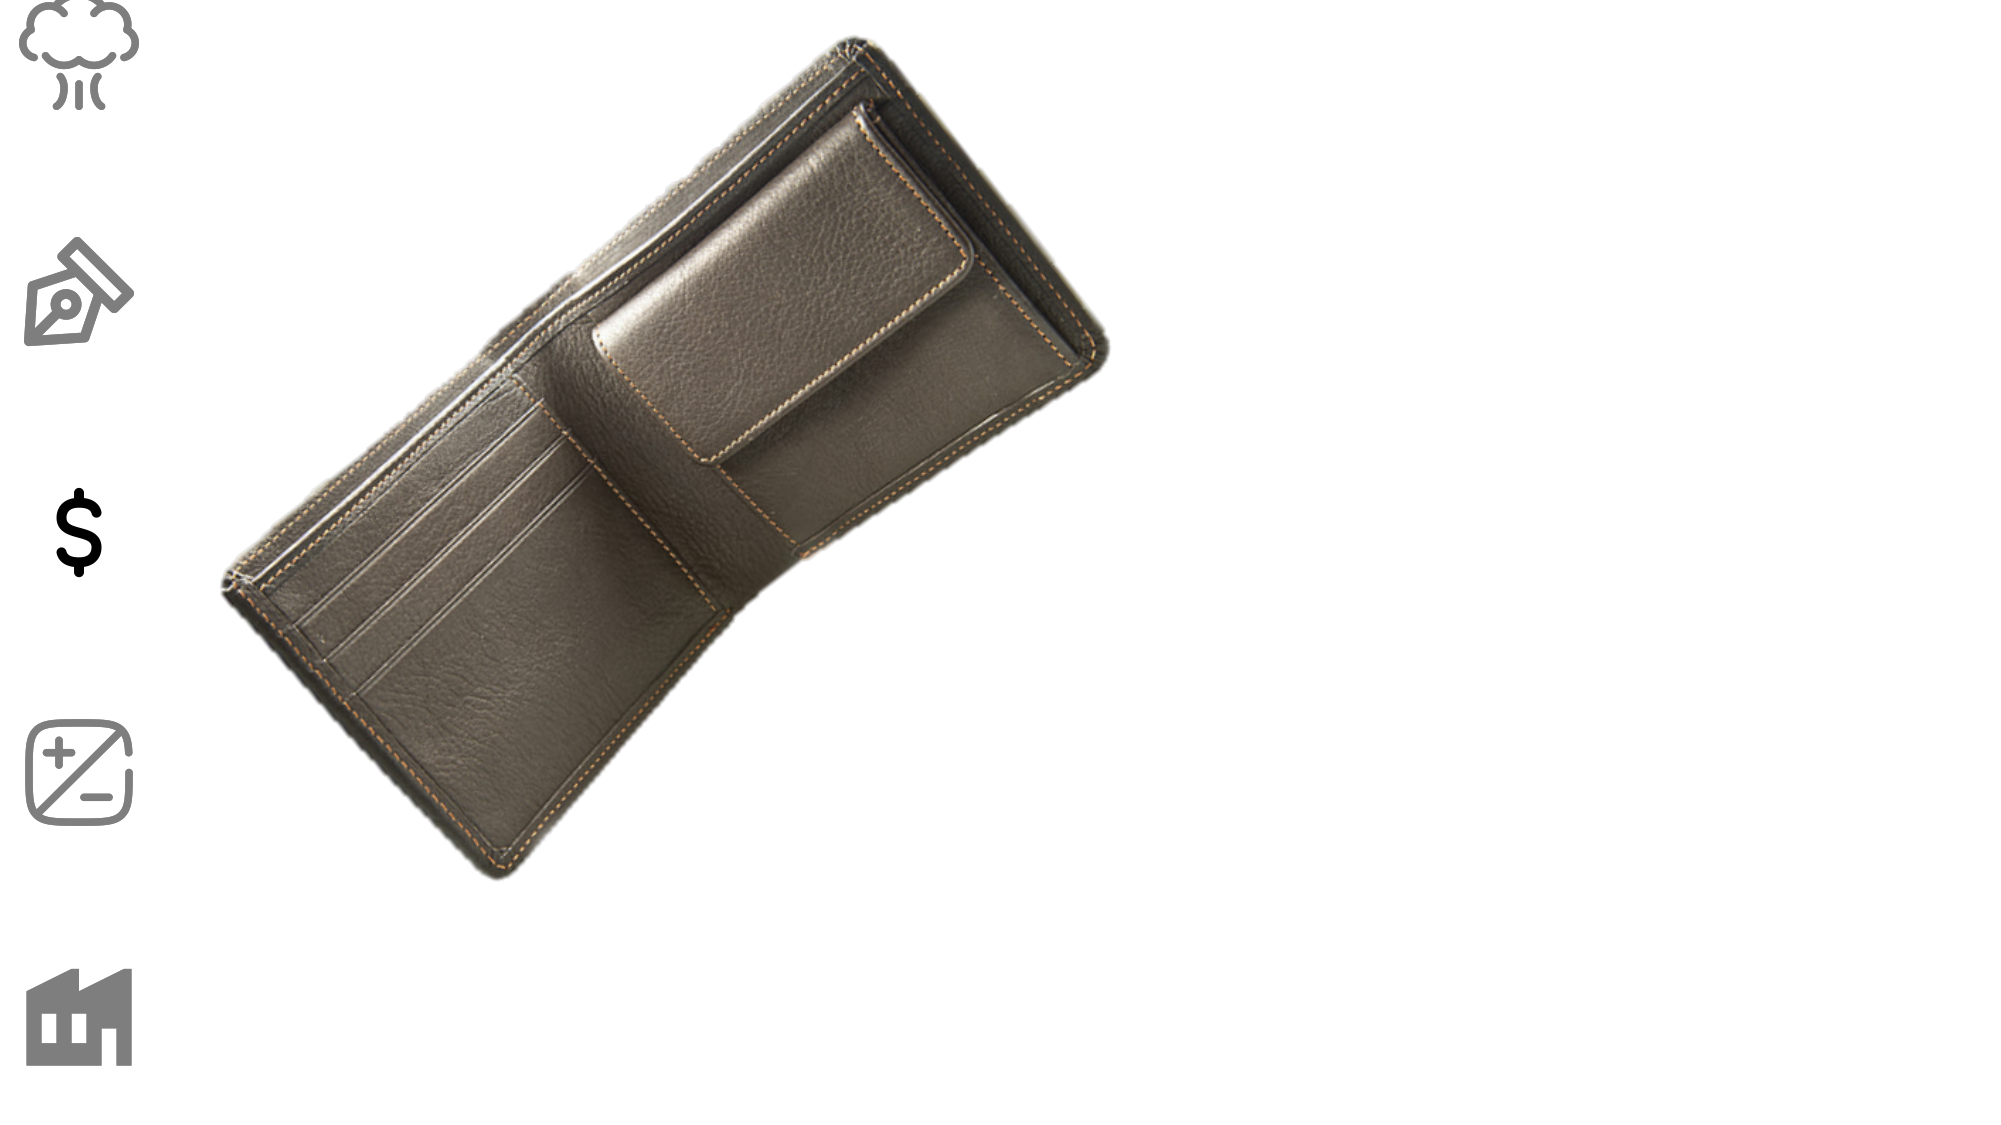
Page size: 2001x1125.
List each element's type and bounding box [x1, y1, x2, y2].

picture [19, 954, 139, 1073]
picture [0, 0, 1387, 1123]
